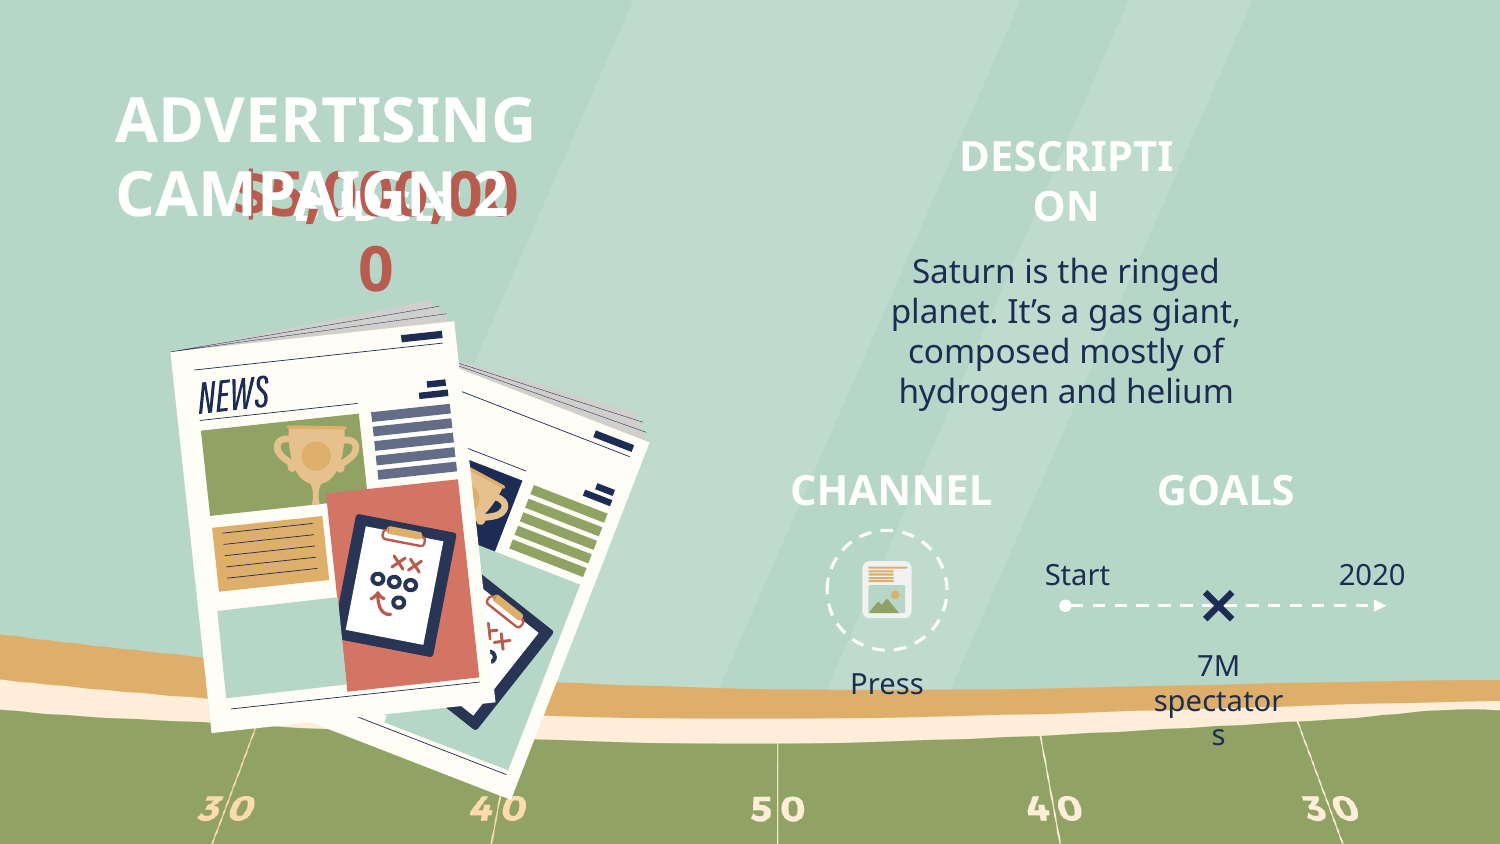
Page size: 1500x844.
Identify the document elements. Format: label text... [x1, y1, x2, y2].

text_box DESCRIPTION [938, 180, 1195, 234]
text_box [1202, 613, 1216, 622]
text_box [117, 279, 553, 765]
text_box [862, 560, 912, 619]
picture [0, 0, 1500, 844]
text_box Start [1028, 541, 1127, 594]
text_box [233, 323, 669, 809]
text_box BUDGET [274, 180, 479, 246]
text_box CHANNEL [763, 464, 1020, 530]
title ADVERTISING CAMPAIGN 2 [100, 64, 652, 159]
text_box [1221, 613, 1235, 622]
text_box 2020 [1305, 541, 1440, 594]
text_box Press [800, 650, 974, 724]
text_box GOALS [1098, 464, 1354, 530]
text_box [827, 530, 948, 650]
text_box Saturn is the ringed planet. It’s a gas giant, composed mostly of hydrogen and helium [867, 234, 1265, 404]
text_box 7M spectators [1131, 631, 1306, 706]
text_box [1202, 590, 1235, 604]
text_box $5,000,000 [202, 254, 551, 278]
